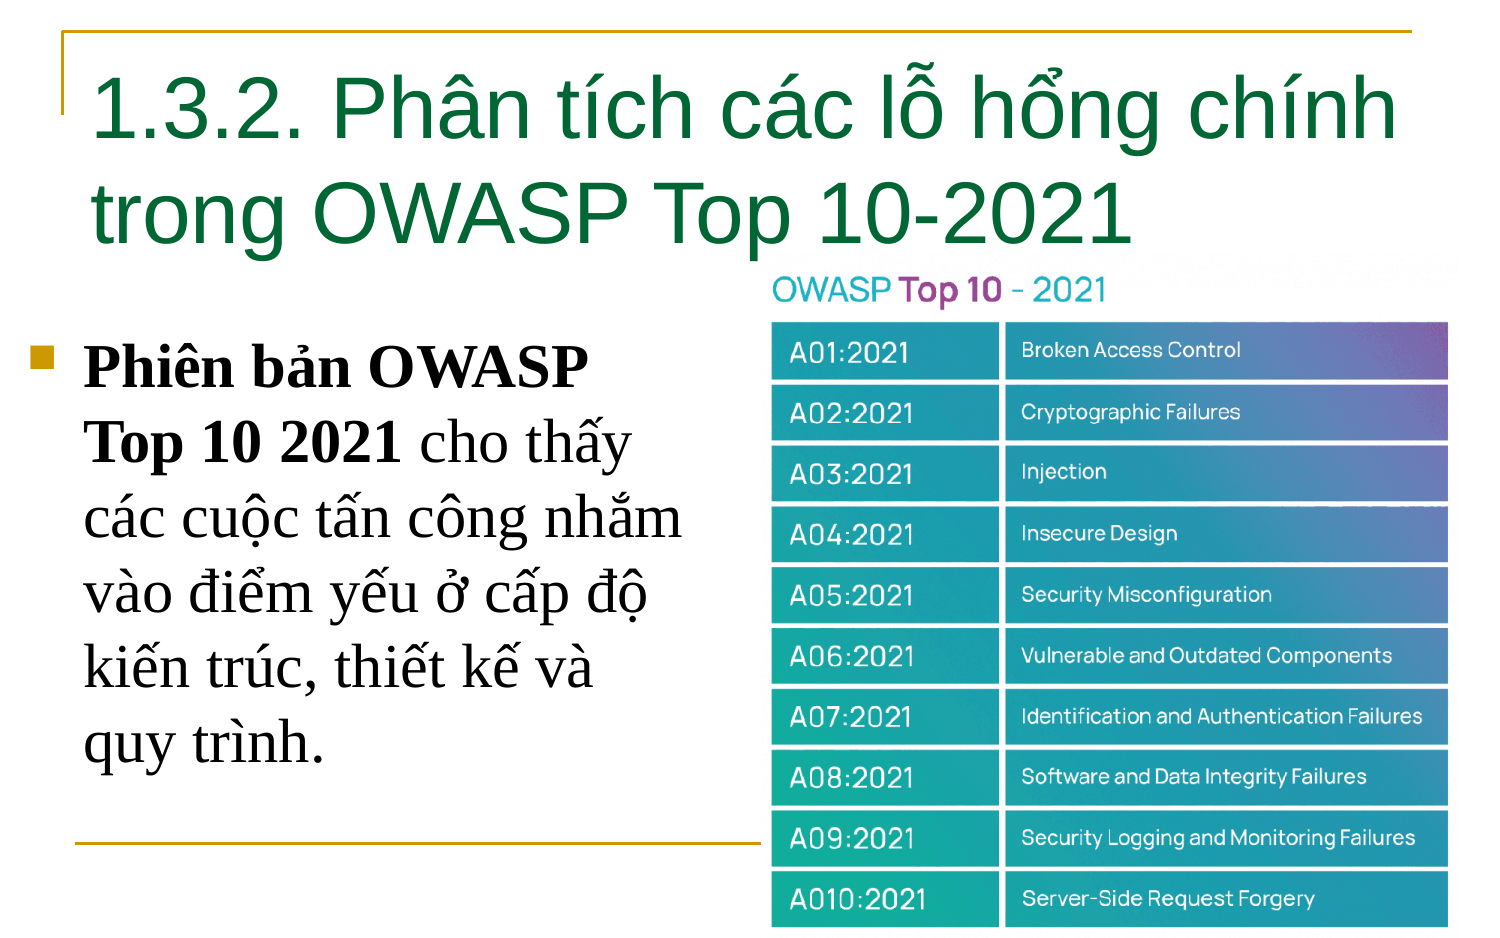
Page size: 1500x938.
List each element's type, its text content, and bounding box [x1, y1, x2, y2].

text_box Phiên bản OWASP Top 10 2021 cho thấy các cuộc tấn công nhắm vào điểm yếu ở cấp độ kiến trúc, thiết kế và quy trình. [24, 308, 699, 775]
picture [761, 251, 1460, 938]
title 1.3.2. Phân tích các lỗ hổng chính trong OWASP Top 10-2021 [87, 48, 1475, 471]
